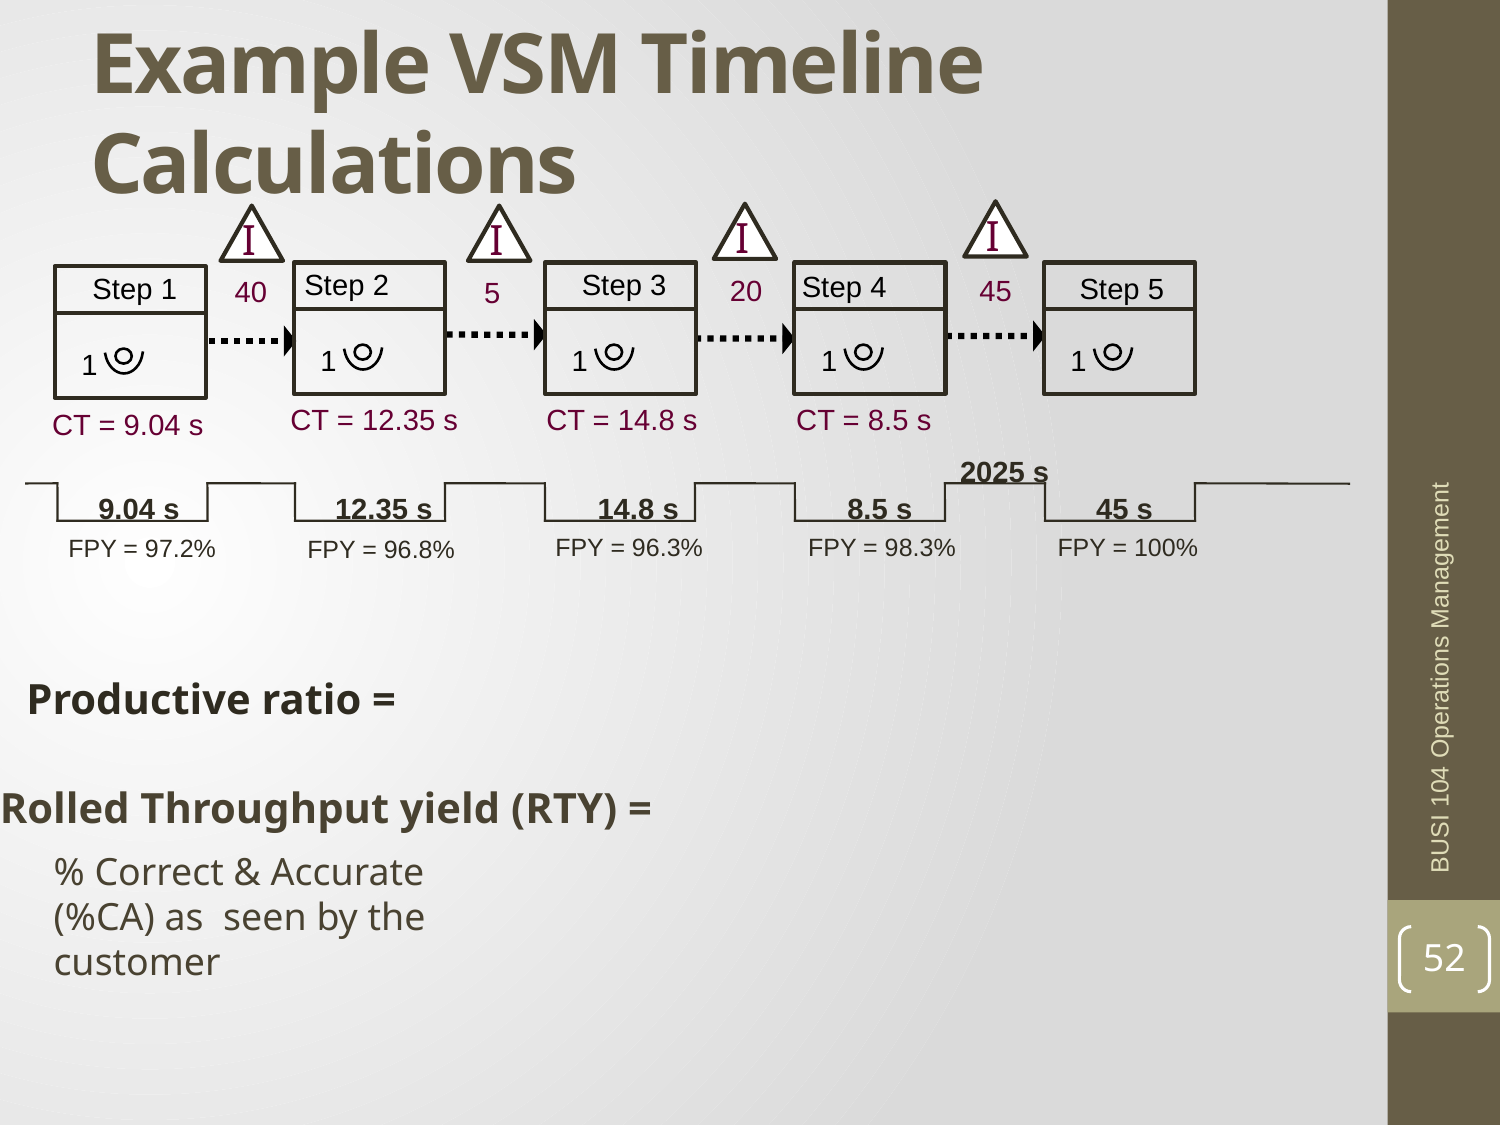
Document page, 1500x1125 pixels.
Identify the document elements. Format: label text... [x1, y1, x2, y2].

text_box I [227, 206, 272, 265]
text_box [792, 260, 948, 307]
slide_number 52 [1397, 925, 1492, 994]
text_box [1100, 337, 1127, 377]
text_box CT = 14.8 s [531, 394, 713, 444]
text_box [288, 330, 292, 352]
text_box [711, 243, 720, 261]
text_box 20 [715, 264, 778, 315]
text_box FPY = 97.2% [53, 525, 232, 570]
text_box 5 [469, 267, 516, 317]
text_box [1015, 231, 1029, 259]
text_box 2025 s [945, 445, 1065, 496]
text_box [272, 237, 285, 263]
text_box [543, 260, 698, 307]
text_box I [970, 202, 1015, 265]
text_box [601, 337, 628, 377]
text_box [292, 260, 447, 306]
text_box [1042, 311, 1197, 396]
text_box CT = 9.04 s [37, 398, 219, 449]
text_box 40 [219, 265, 283, 316]
text_box 8.5 s [832, 482, 928, 523]
text_box 45 [964, 265, 1027, 316]
text_box [1042, 260, 1197, 306]
text_box 14.8 s [582, 483, 694, 524]
text_box FPY = 96.8% [292, 526, 471, 572]
text_box FPY = 100% [1042, 524, 1214, 569]
text_box [218, 245, 227, 263]
text_box [519, 236, 533, 263]
text_box [292, 311, 447, 393]
text_box Rolled Throughput yield (RTY) = [0, 774, 668, 840]
text_box [792, 310, 948, 396]
text_box Step 4 [787, 260, 792, 311]
text_box [962, 242, 970, 259]
text_box [538, 324, 543, 346]
text_box [1037, 325, 1042, 347]
footer BUSI 104 Operations Management [1408, 337, 1469, 889]
text_box [466, 245, 474, 263]
text_box [784, 328, 792, 349]
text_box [350, 337, 377, 377]
text_box [53, 264, 208, 310]
text_box [543, 311, 698, 394]
text_box Productive ratio = [11, 665, 411, 730]
text_box [53, 315, 208, 398]
title Example VSM Timeline Calculations [75, 45, 1325, 175]
text_box 9.04 s [83, 482, 195, 525]
text_box Step 2 [289, 258, 404, 309]
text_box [110, 341, 137, 381]
text_box % Correct & Accurate (%CA) as seen by the customer [38, 840, 521, 963]
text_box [850, 337, 877, 377]
text_box FPY = 96.3% [540, 524, 719, 569]
text_box I [720, 204, 765, 264]
text_box FPY = 98.3% [793, 523, 972, 569]
text_box I [474, 206, 519, 272]
text_box 45 s [1081, 483, 1168, 524]
text_box CT = 12.35 s [275, 393, 474, 444]
text_box [765, 234, 778, 261]
text_box CT = 8.5 s [781, 393, 947, 444]
text_box 12.35 s [320, 483, 448, 526]
